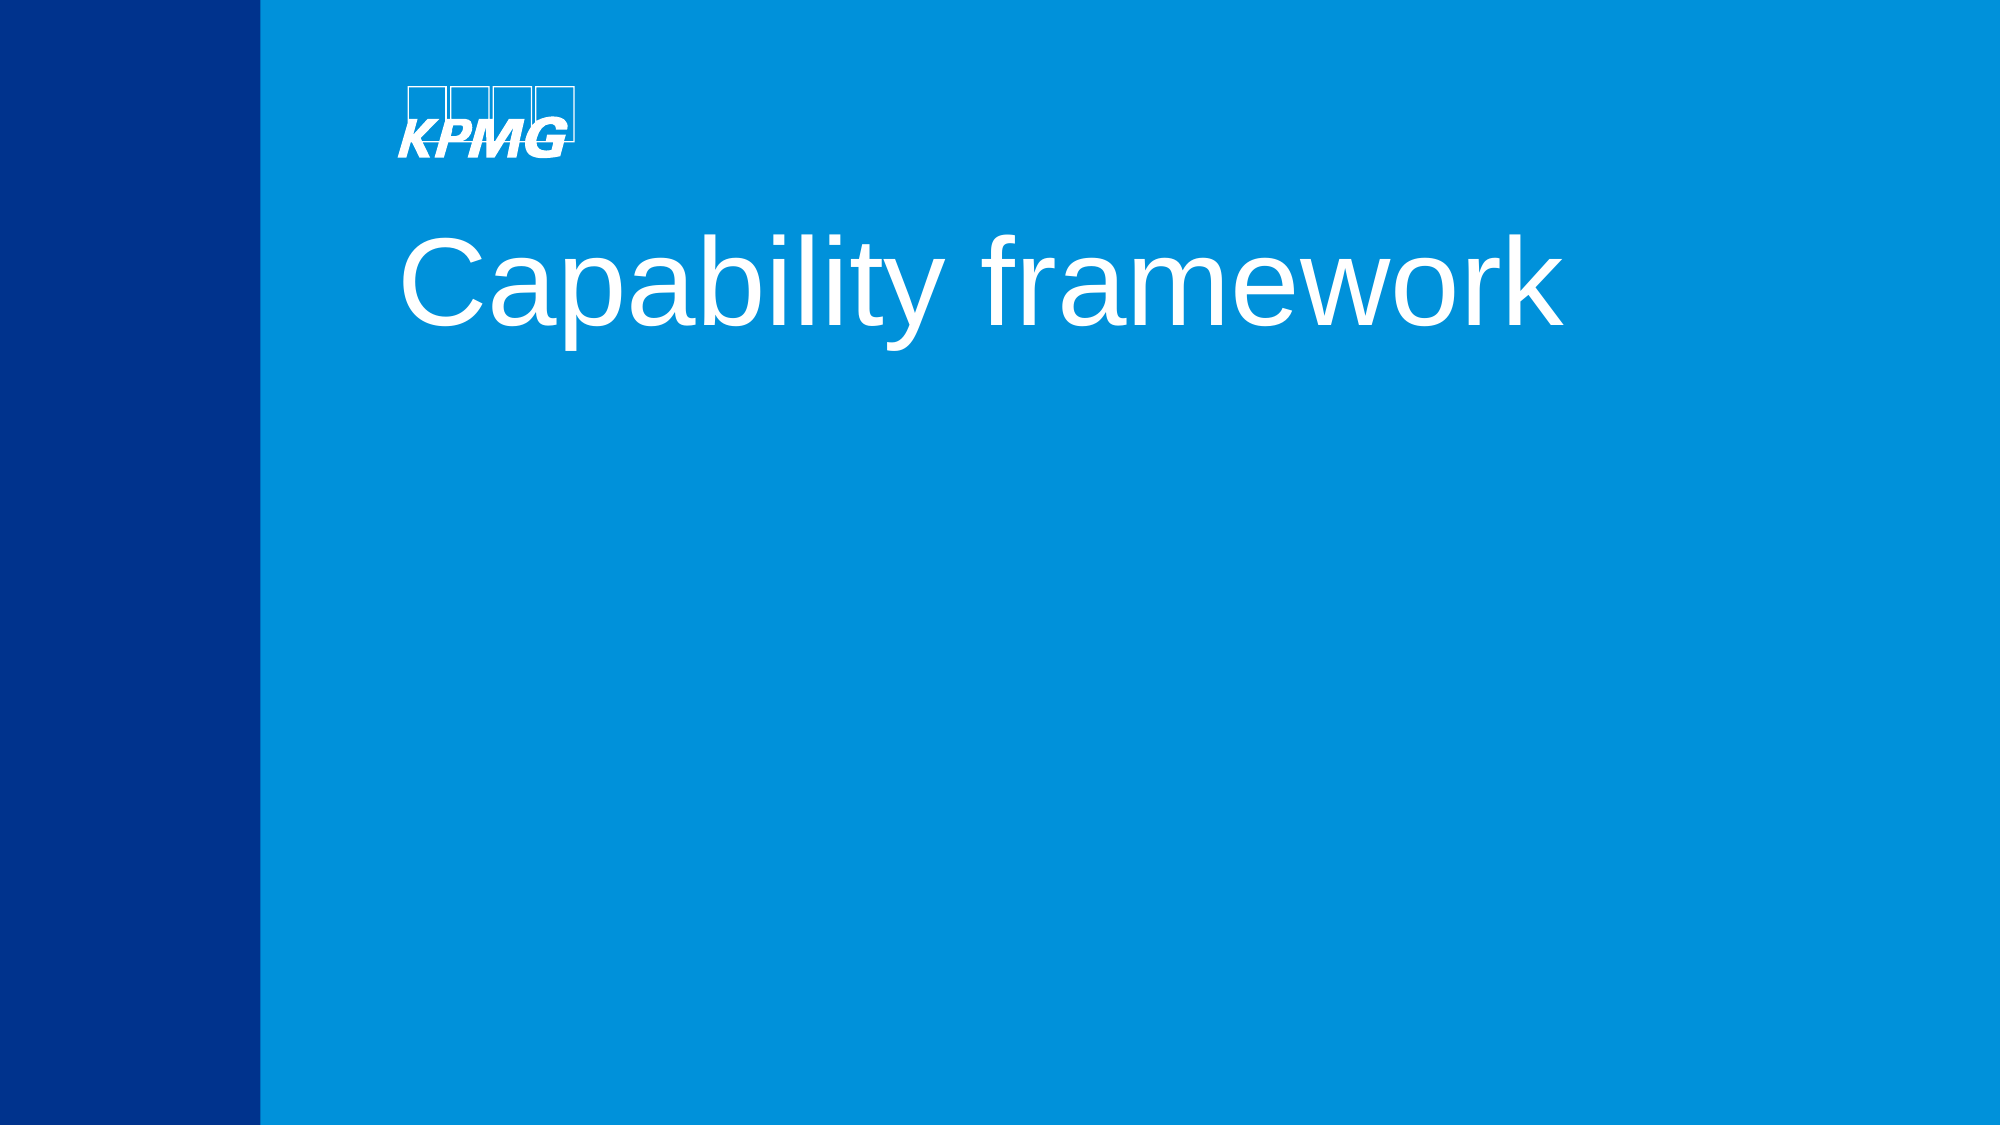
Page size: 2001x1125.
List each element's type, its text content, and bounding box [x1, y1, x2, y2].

title Capability framework [397, 223, 1684, 799]
